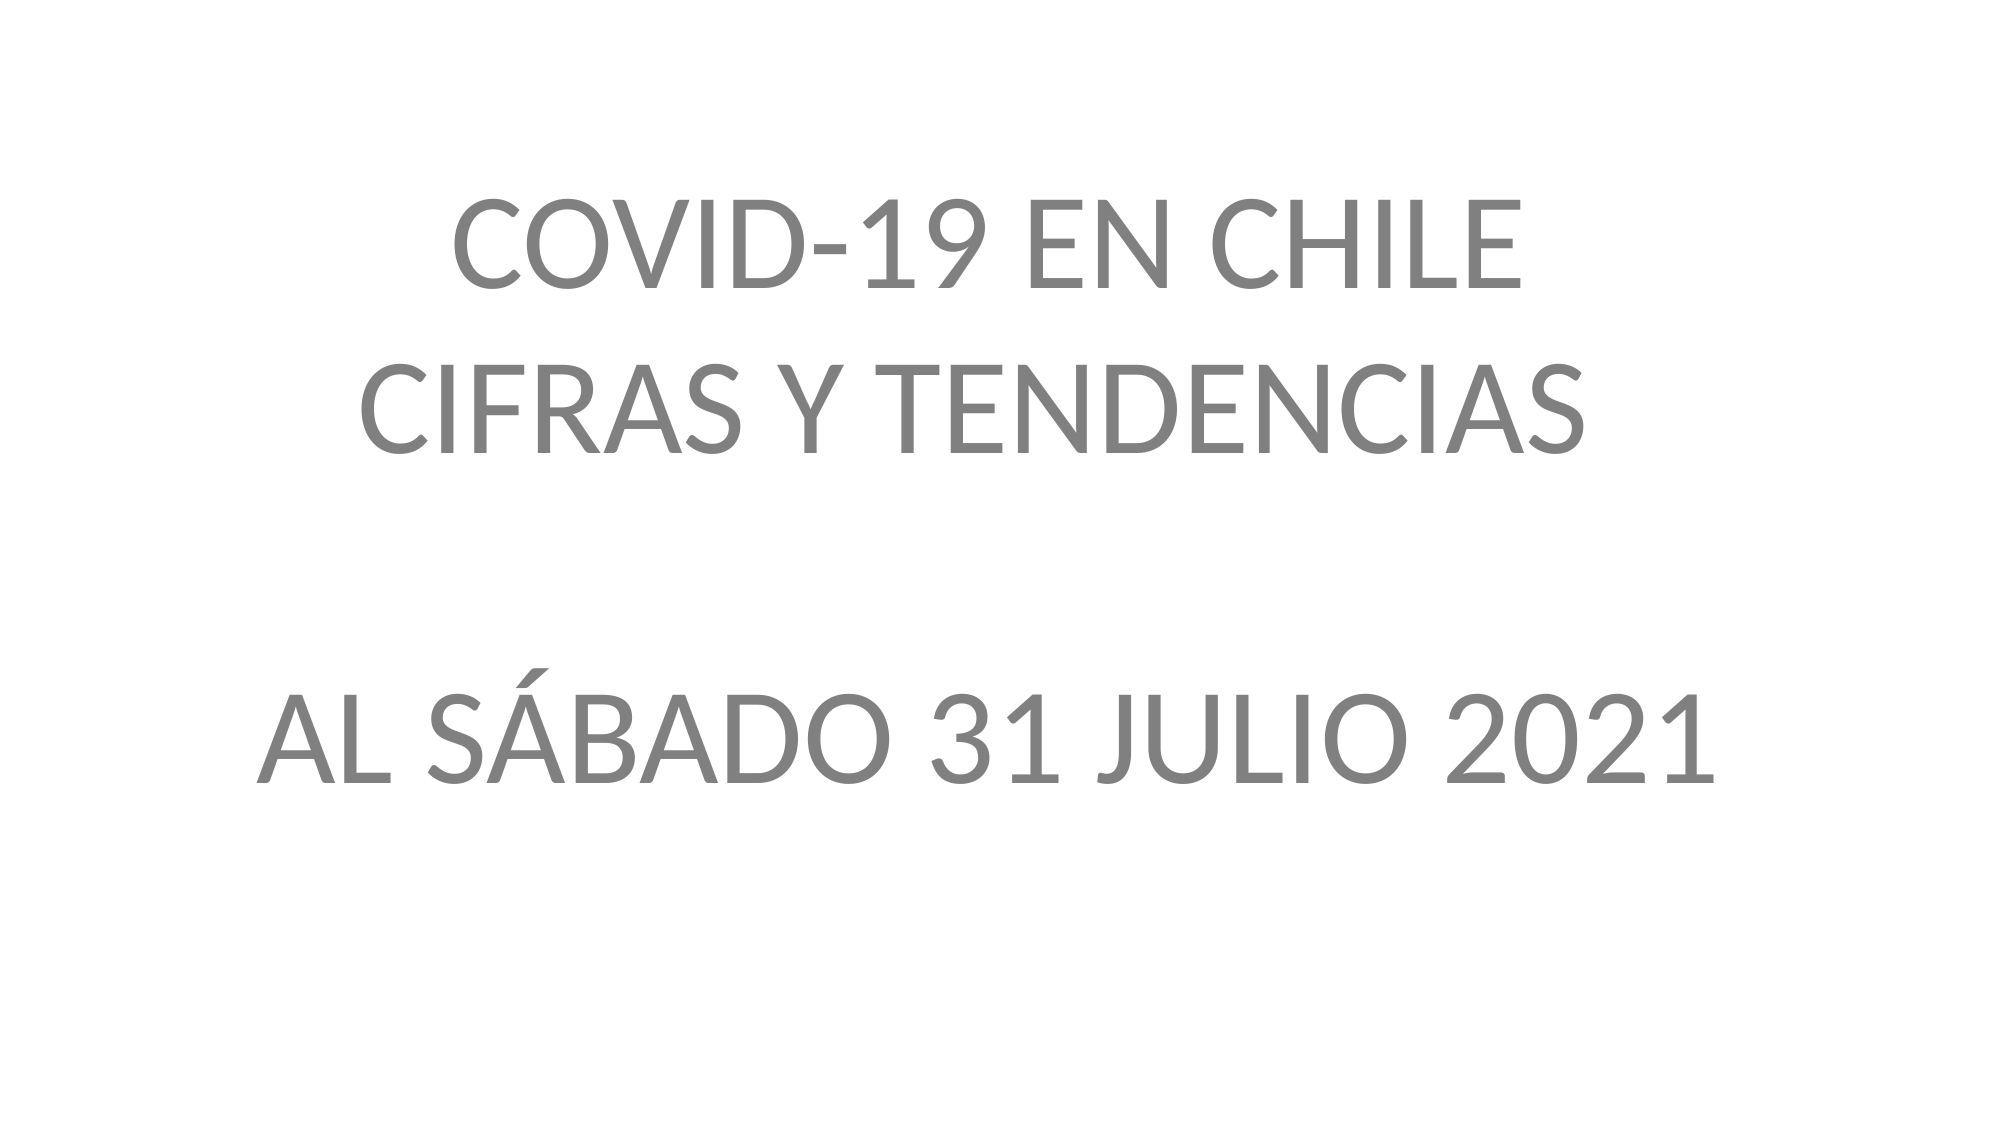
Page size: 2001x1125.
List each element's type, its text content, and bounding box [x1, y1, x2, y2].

text_box COVID-19 EN CHILE CIFRAS Y TENDENCIAS AL SÁBADO 31 JULIO 2021 [241, 143, 1737, 819]
